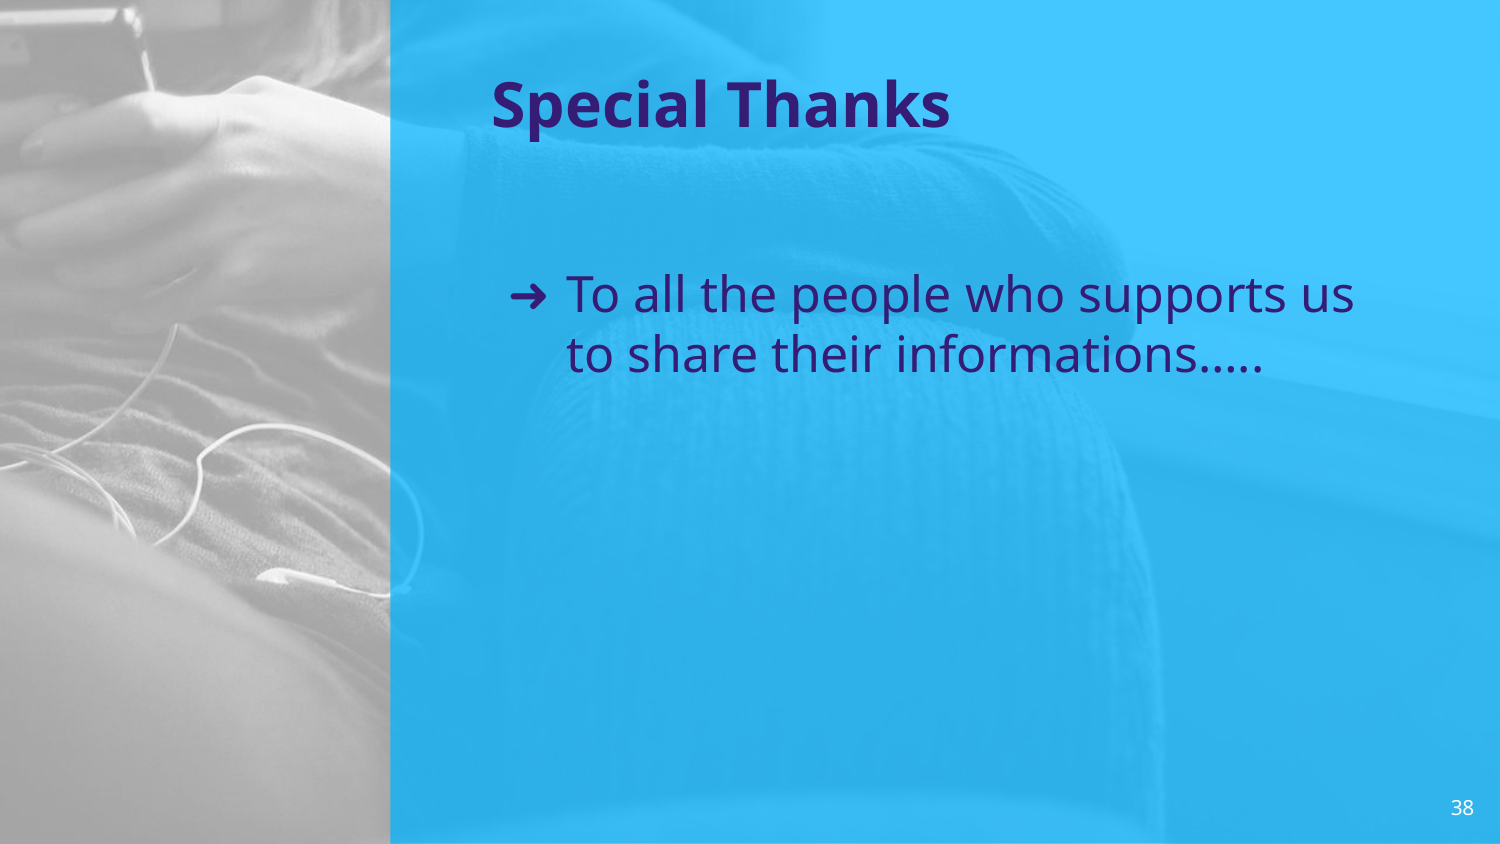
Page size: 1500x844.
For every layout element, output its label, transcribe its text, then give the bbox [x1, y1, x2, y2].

list To all the people who supports us to share their informations….. [476, 247, 1415, 737]
title Special Thanks [476, 49, 1415, 133]
picture [390, 0, 1500, 844]
slide_number ‹#› [1399, 779, 1490, 844]
